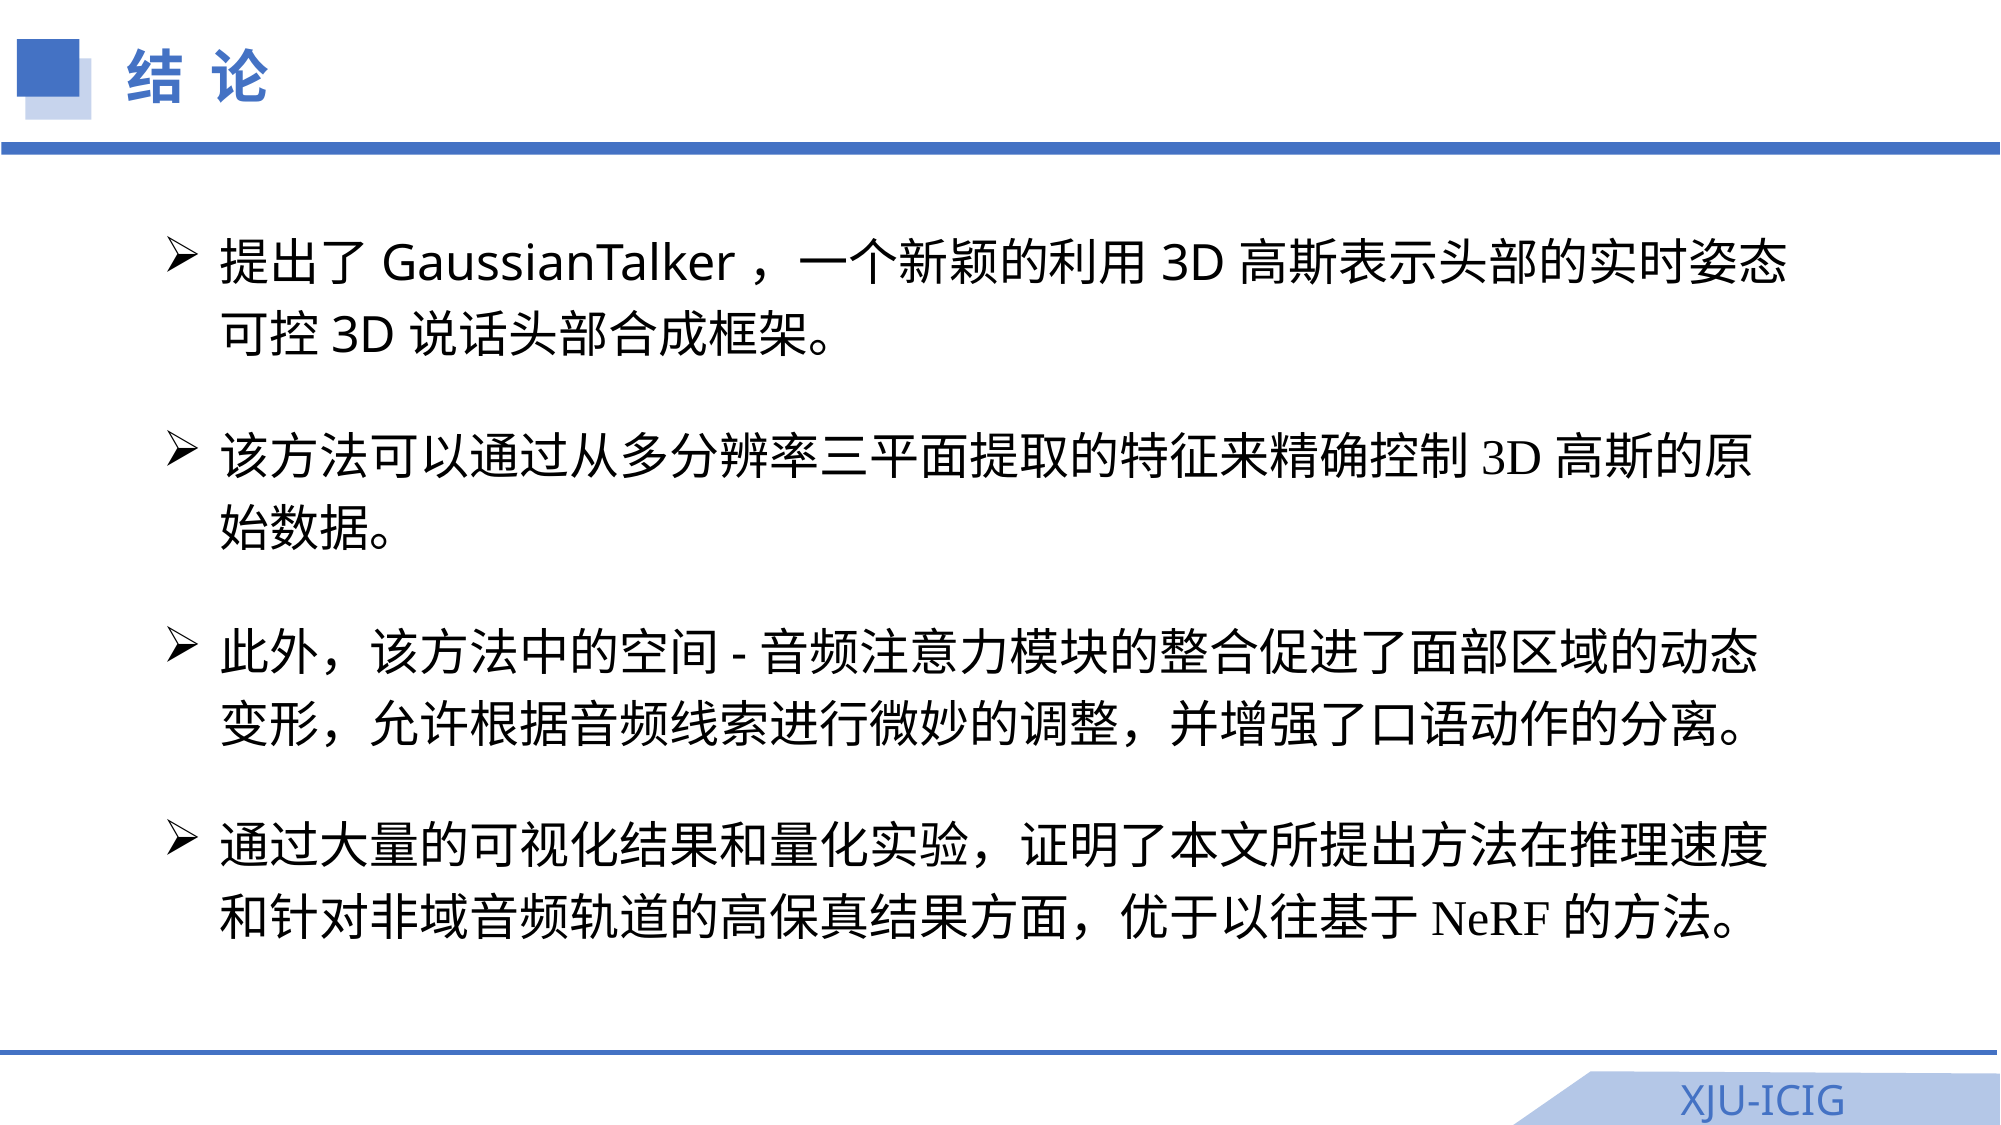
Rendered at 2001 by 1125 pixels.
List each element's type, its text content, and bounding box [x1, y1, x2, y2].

text_box 结 论 [111, 32, 312, 118]
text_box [16, 38, 92, 120]
text_box XJU-ICIG [1511, 1070, 2000, 1125]
text_box [0, 141, 2000, 156]
text_box 提出了GaussianTalker，一个新颖的利用3D高斯表示头部的实时姿态可控3D说话头部合成框架。 [148, 211, 1825, 371]
text_box 此外，该方法中的空间-音频注意力模块的整合促进了面部区域的动态变形，允许根据音频线索进行微妙的调整，并增强了口语动作的分离。 [148, 600, 1787, 760]
text_box 通过大量的可视化结果和量化实验，证明了本文所提出方法在推理速度和针对非域音频轨道的高保真结果方面，优于以往基于NeRF的方法。 [148, 794, 1787, 954]
text_box 该方法可以通过从多分辨率三平面提取的特征来精确控制3D高斯的原始数据。 [148, 404, 1787, 564]
